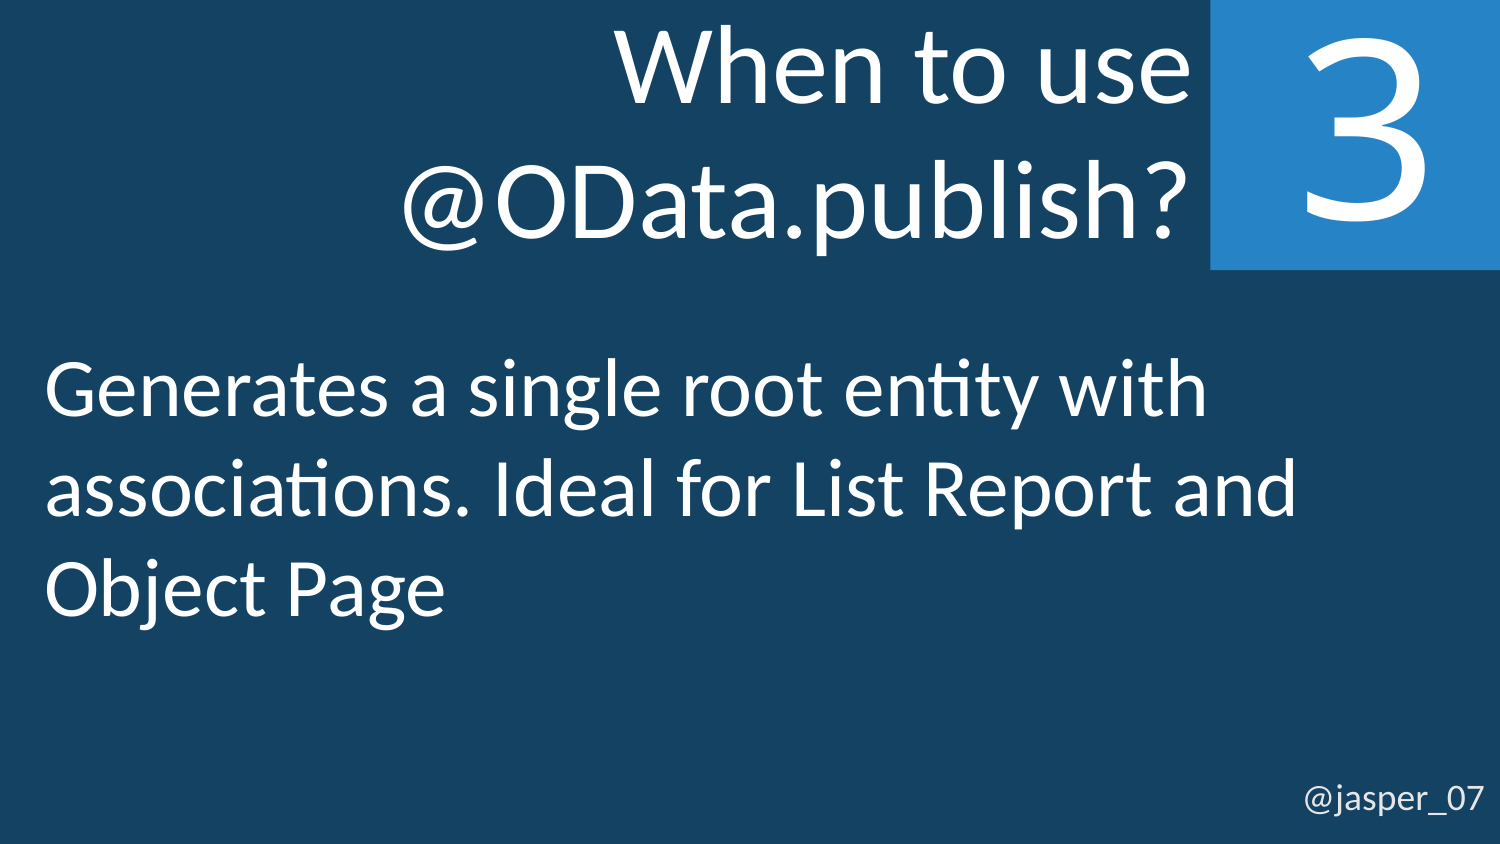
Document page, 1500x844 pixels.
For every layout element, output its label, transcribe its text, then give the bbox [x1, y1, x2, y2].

text_box When to use @OData.publish? [29, 0, 1209, 269]
text_box Generates a single root entity with associations. Ideal for List Report and Object Page [29, 326, 1456, 641]
text_box 3 [1210, 0, 1500, 271]
text_box @jasper_07 [0, 765, 1500, 826]
